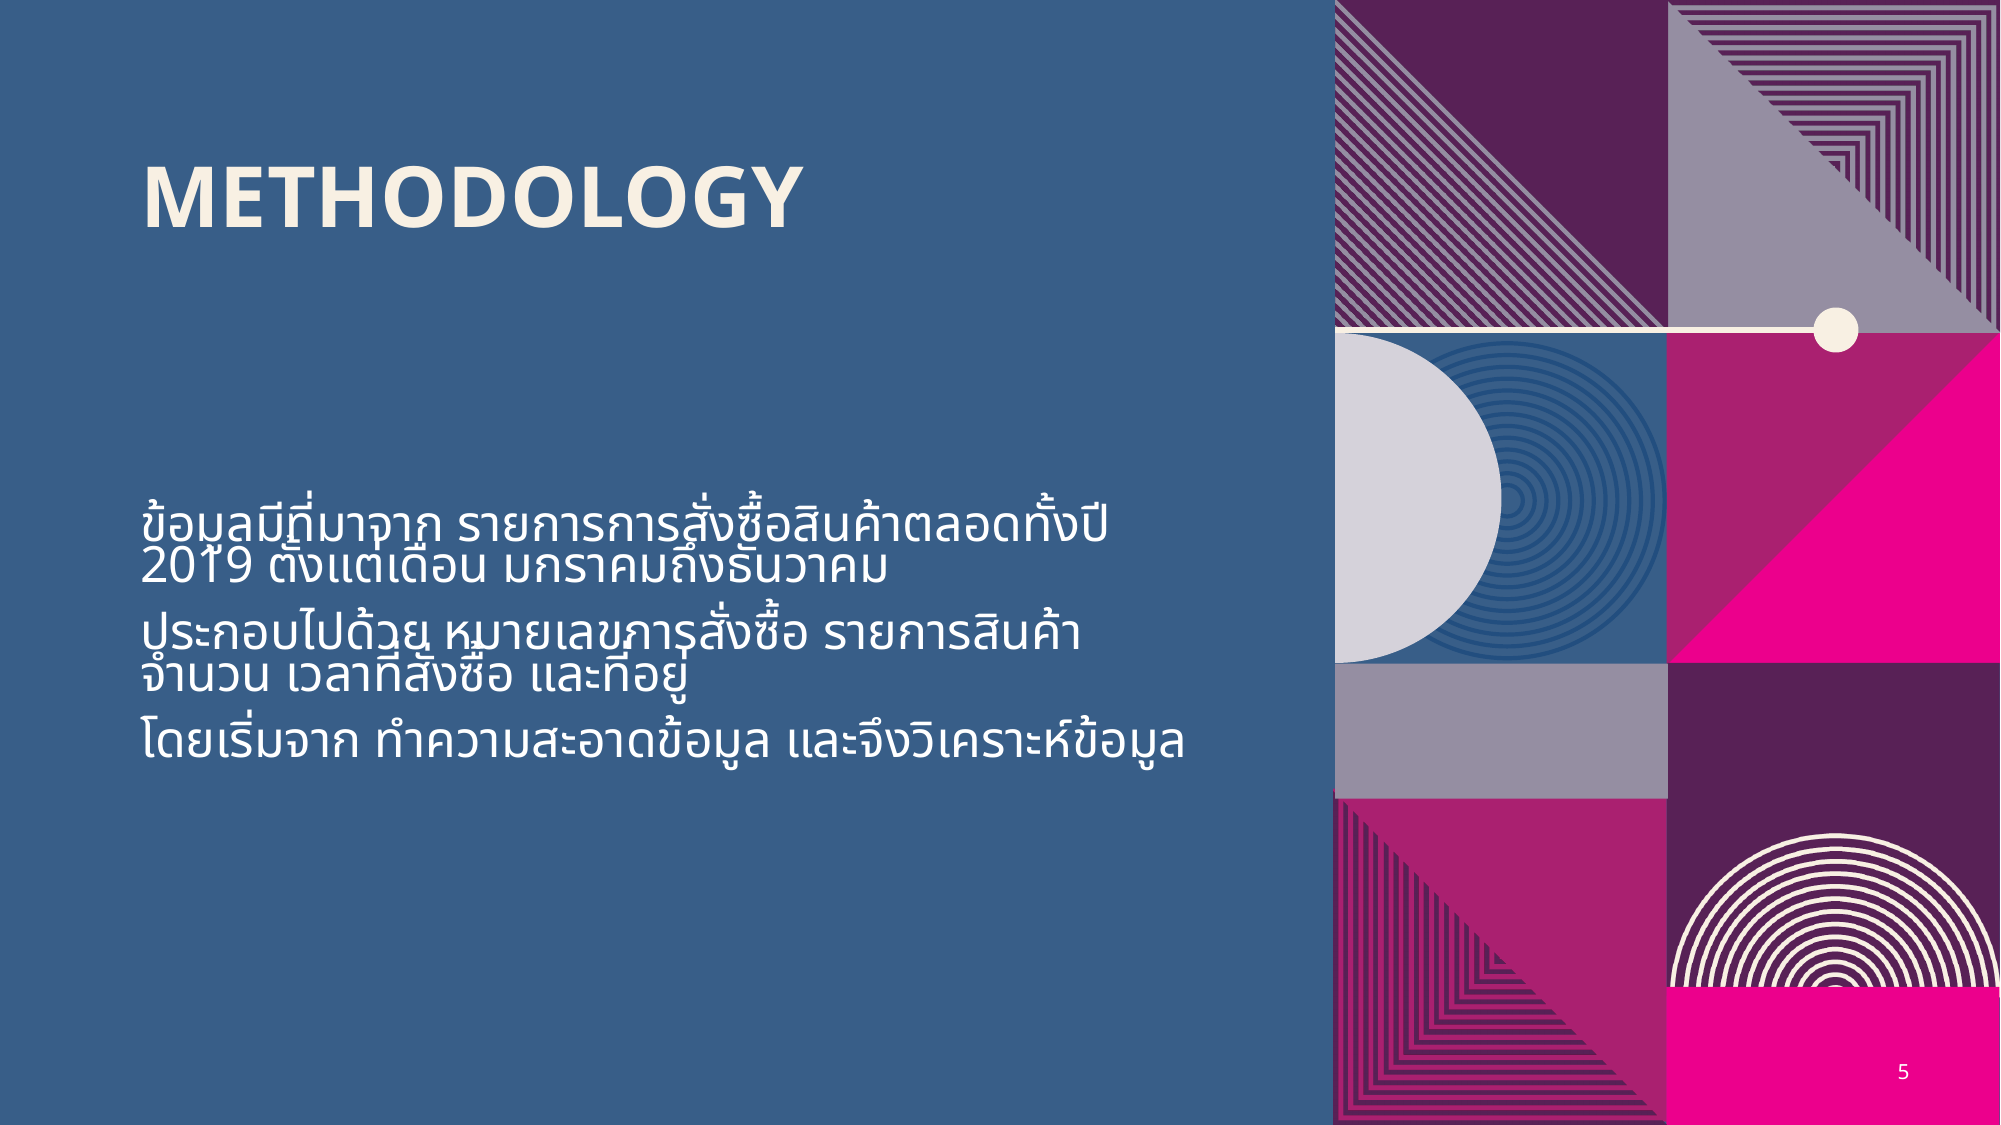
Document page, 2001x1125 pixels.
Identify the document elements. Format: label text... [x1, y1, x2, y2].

list ข้อมูลมีที่มาจาก รายการการสั่งซื้อสินค้าตลอดทั้งปี 2019 ตั้งแต่เดือน มกราคมถึงธันวาคม ประกอบไปด้วย หมายเลขการสั่งซื้อ รายการสินค้า จำนวน เวลาที่สั่งซื้อ และที่อยู่ โดยเริ่มจาก ทำความสะอาดข้อมูล และจึงวิเคราะห์ข้อมูล [125, 501, 1208, 1043]
title METHODOLOGY [125, 146, 1206, 254]
slide_number 5 [1849, 1042, 1925, 1103]
picture [1335, 0, 2001, 333]
picture [1669, 833, 2001, 998]
picture [1333, 791, 1667, 1125]
